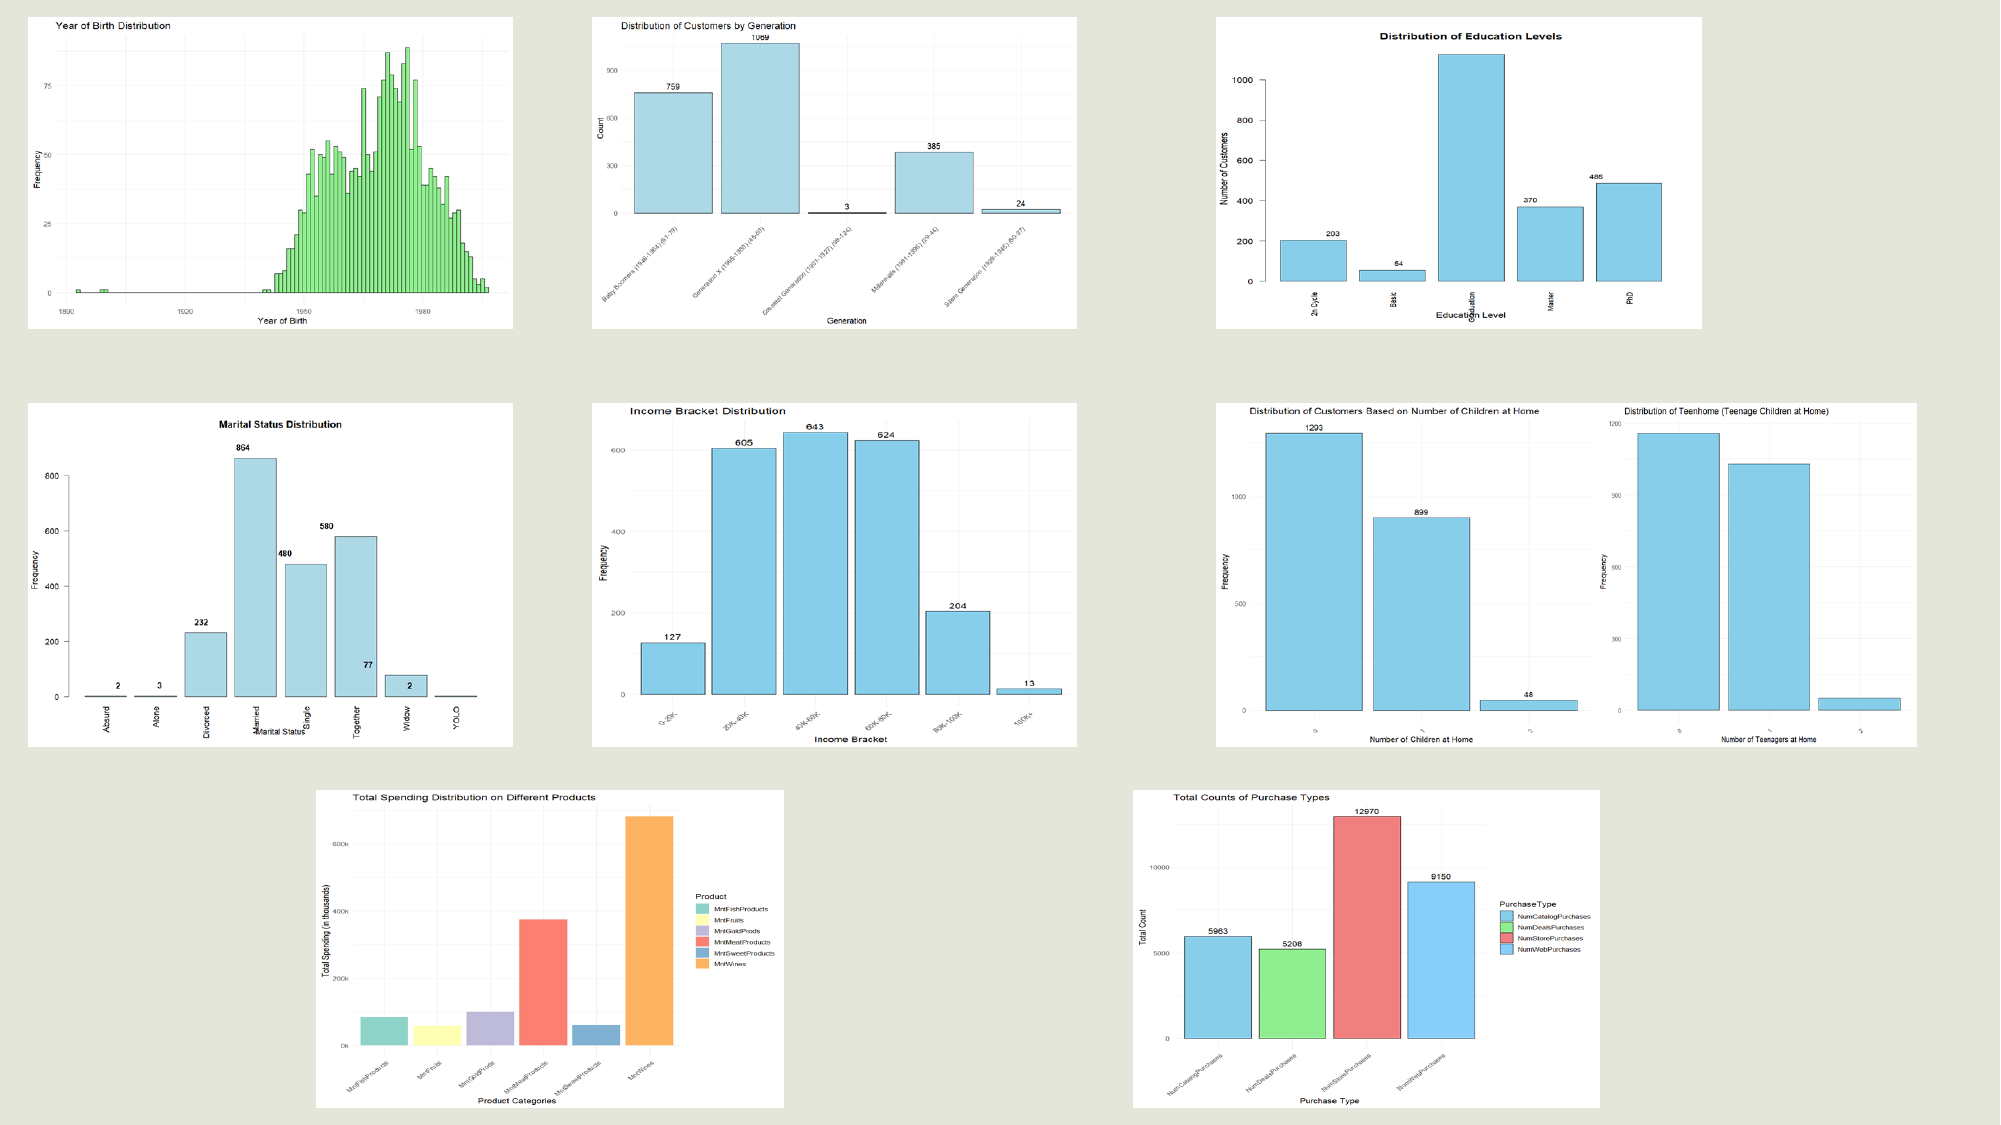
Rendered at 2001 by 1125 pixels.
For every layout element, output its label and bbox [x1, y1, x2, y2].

picture [1133, 790, 1600, 1108]
picture [592, 403, 1077, 747]
picture [28, 403, 513, 747]
picture [1216, 17, 1702, 329]
picture [28, 17, 513, 329]
picture [592, 17, 1077, 329]
picture [1216, 403, 1917, 747]
picture [316, 790, 784, 1108]
